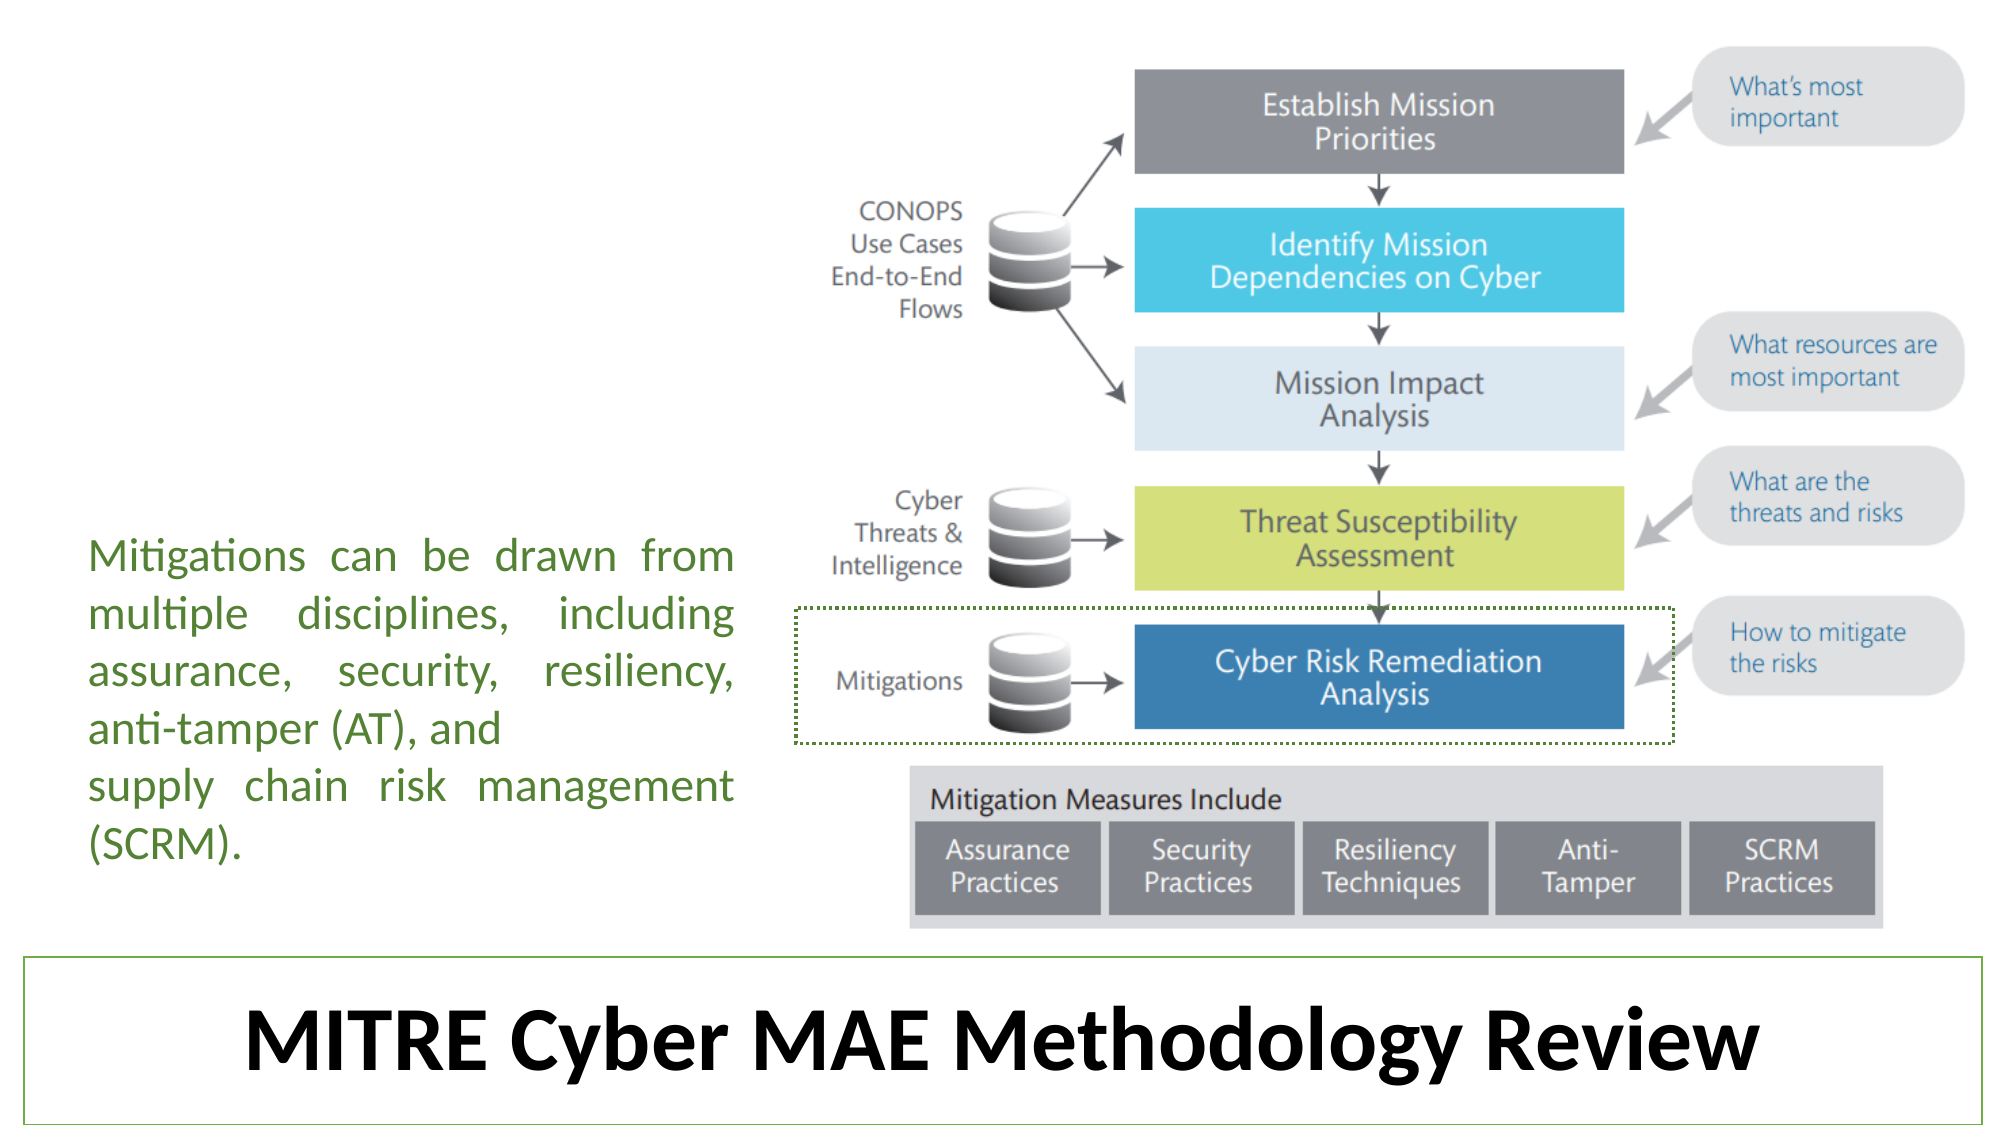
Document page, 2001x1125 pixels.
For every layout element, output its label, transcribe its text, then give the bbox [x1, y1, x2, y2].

picture [795, 0, 2000, 941]
title MITRE Cyber MAE Methodology Review [23, 956, 1983, 1125]
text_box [72, 516, 1674, 881]
